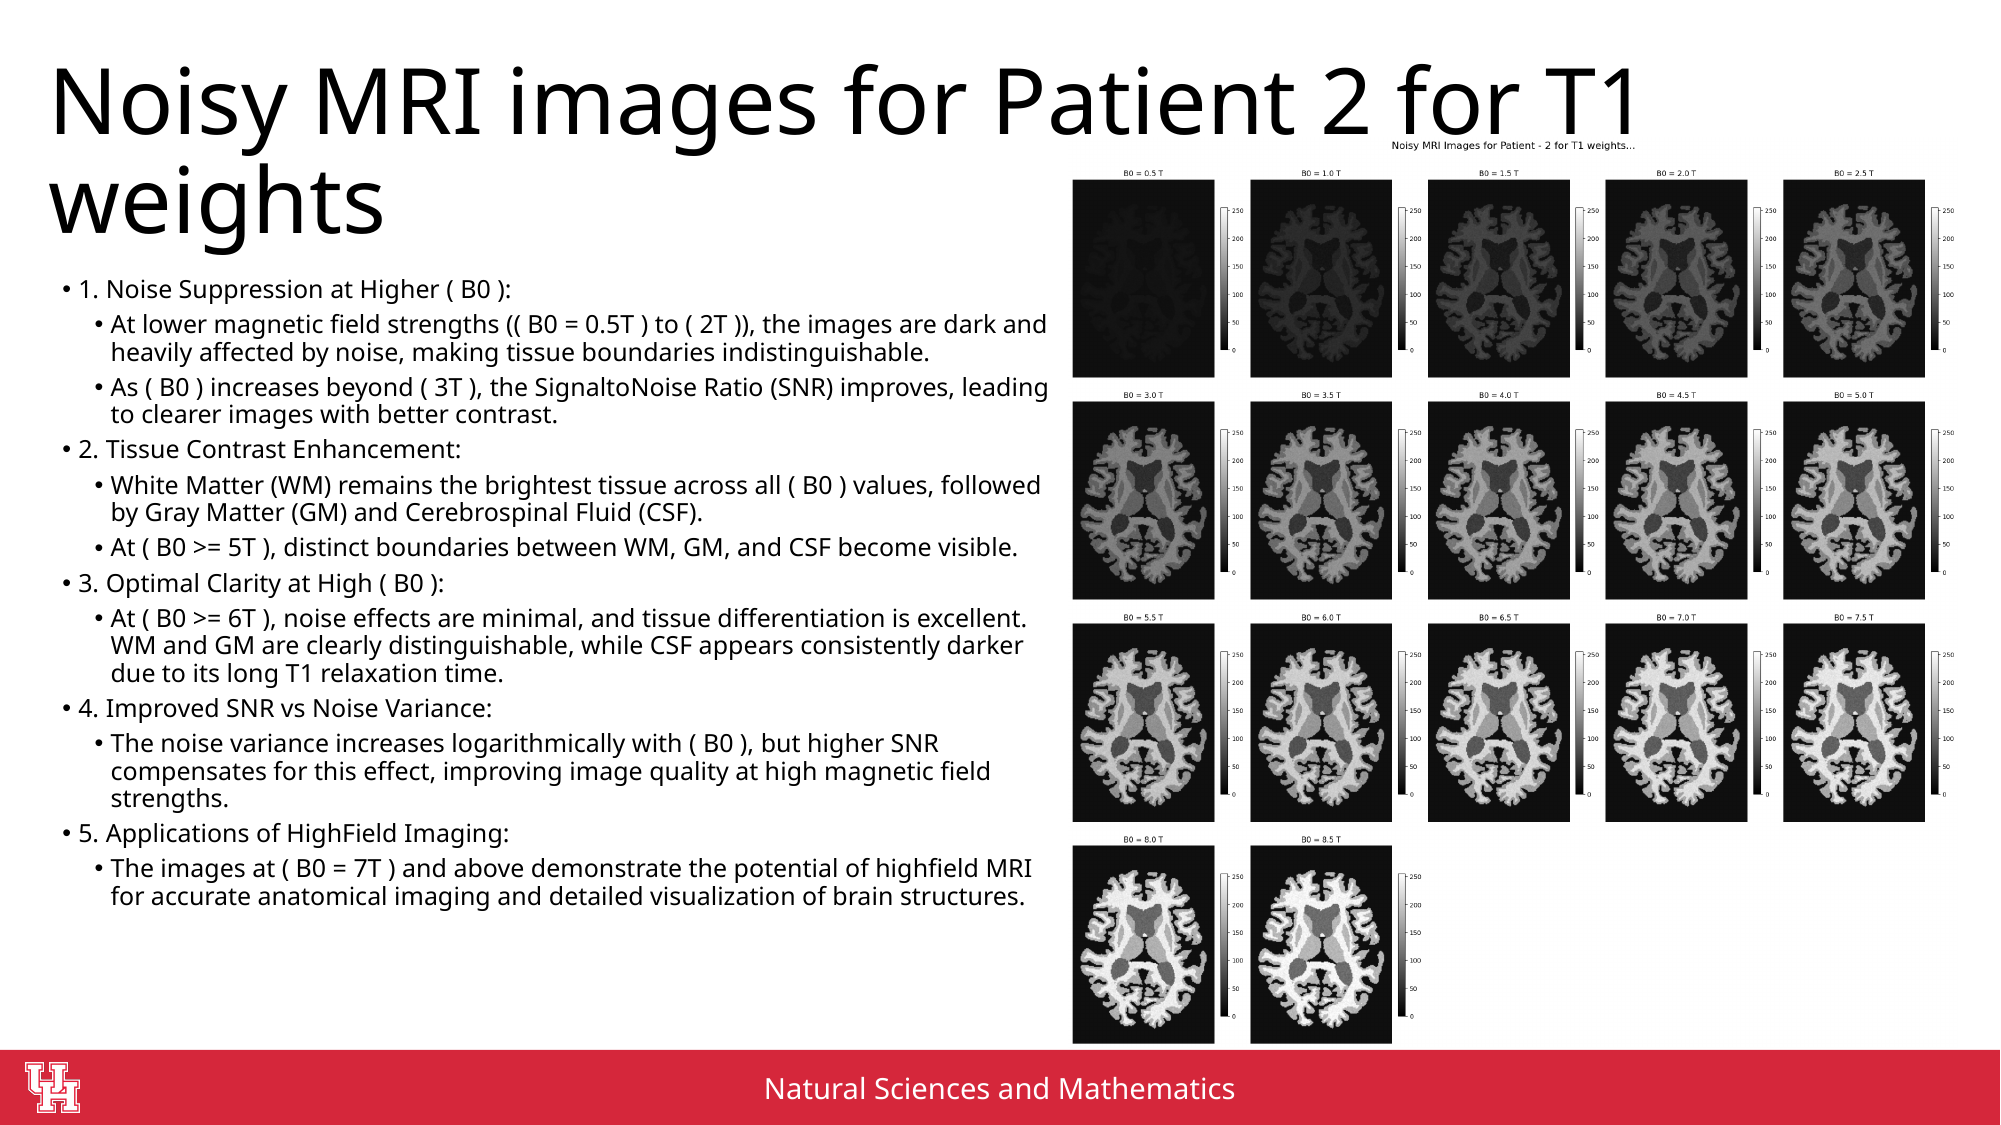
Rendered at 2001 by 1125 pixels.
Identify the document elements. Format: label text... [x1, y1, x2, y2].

picture [1068, 137, 1958, 1048]
title Noisy MRI images for Patient 2 for T1 weights [40, 44, 1767, 264]
picture [25, 1062, 80, 1113]
list 1. Noise Suppression at Higher ( B0 ): At lower magnetic field strengths (( B0 = 0.5T ) to ( 2T )), the images are dark and heavily affected by noise, making tissue boundaries indistinguishable. As ( B0 ) increases beyond ( 3T ), the SignaltoNoise Ratio (SNR) improves, leading to clearer images with better contrast. 2. Tissue Contrast Enhancement: White Matter (WM) remains the brightest tissue across all ( B0 ) values, followed by Gray Matter (GM) and Cerebrospinal Fluid (CSF). At ( B0 >= 5T ), distinct boundaries between WM, GM, and CSF become visible. 3. Optimal Clarity at High ( B0 ): At ( B0 >= 6T ), noise effects are minimal, and tissue differentiation is excellent. WM and GM are clearly distinguishable, while CSF appears consistently darker due to its long T1 relaxation time. 4. Improved SNR vs Noise Variance: The noise variance increases logarithmically with ( B0 ), but higher SNR compensates for this effect, improving image quality at high magnetic field strengths. 5. Applications of HighField Imaging: The images at ( B0 = 7T ) and above demonstrate the potential of highfield MRI for accurate anatomical imaging and detailed visualization of brain structures. [54, 268, 1061, 984]
